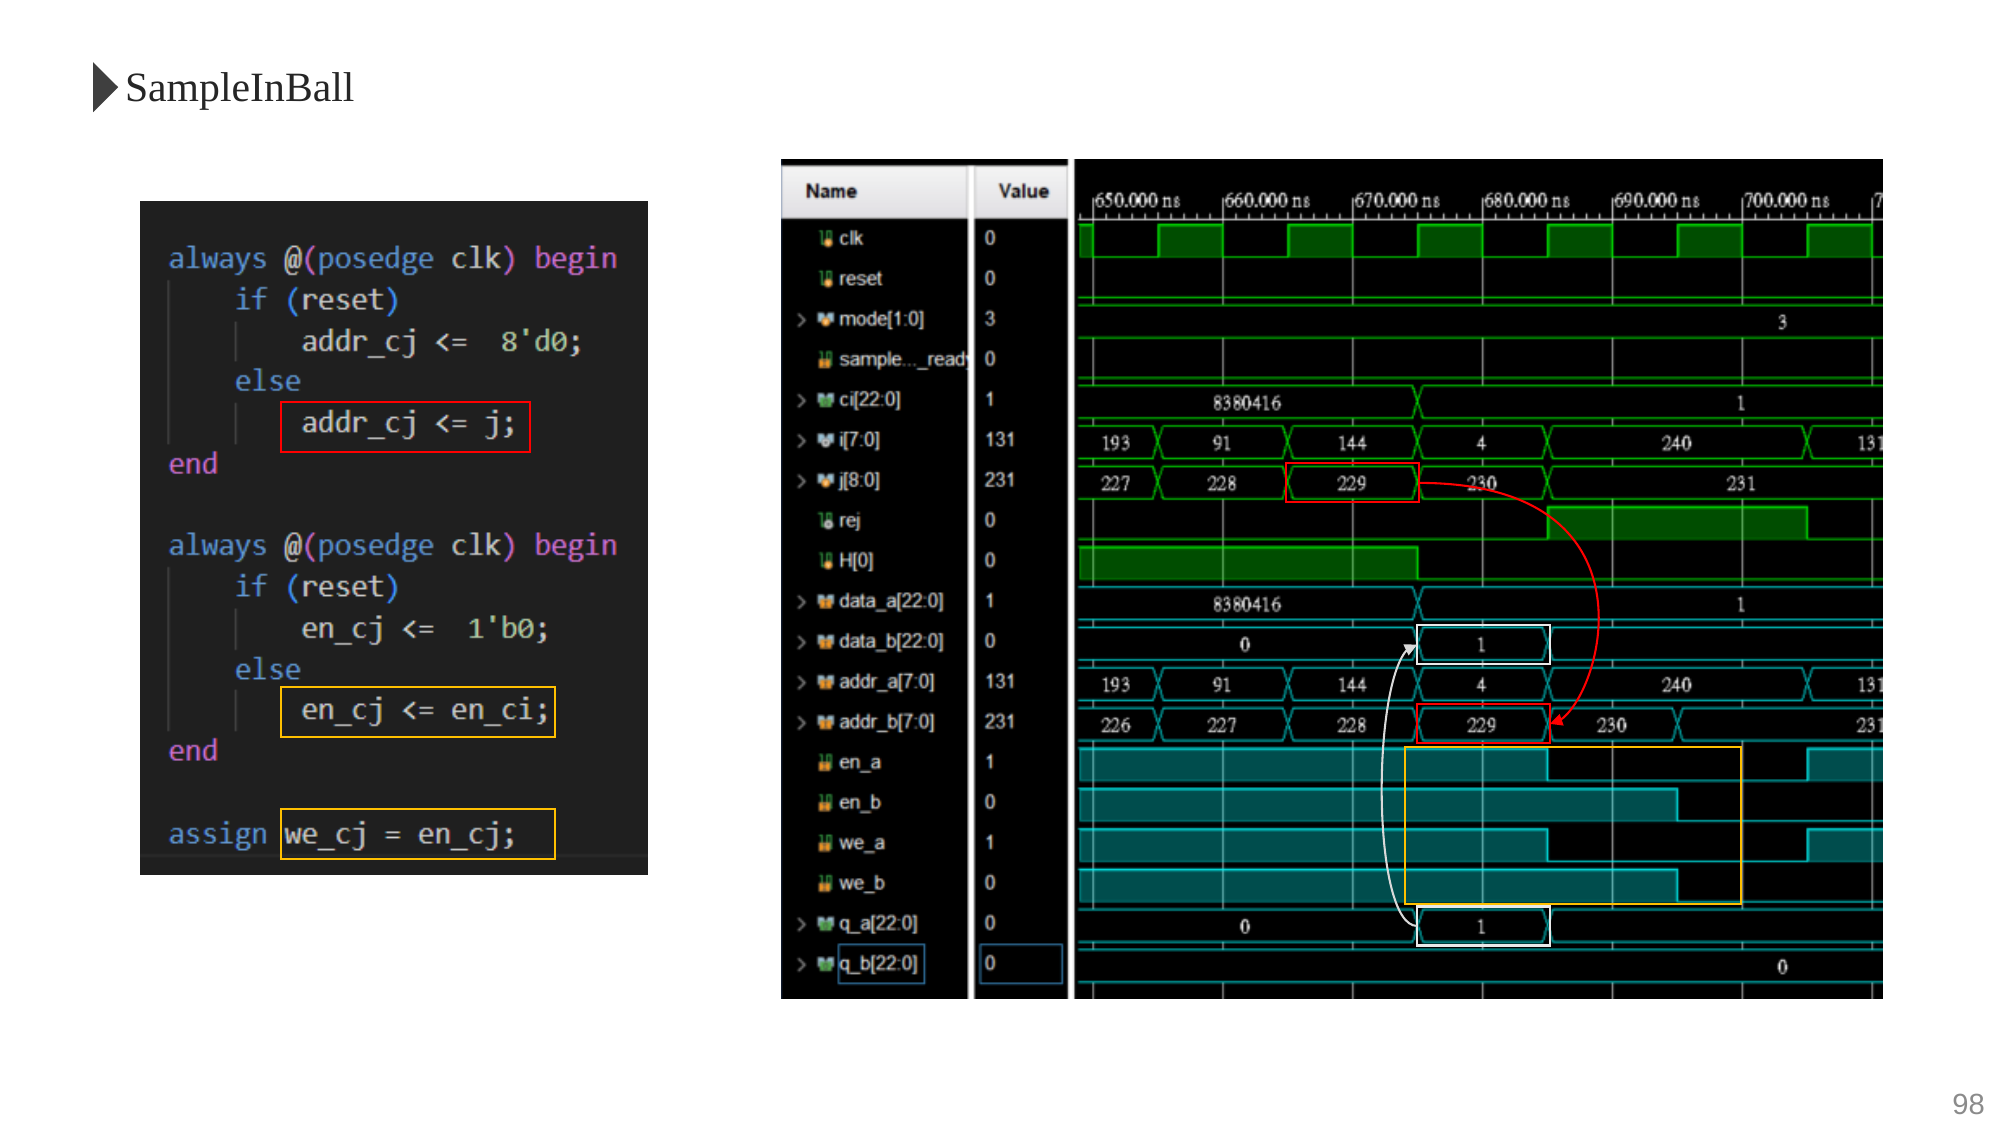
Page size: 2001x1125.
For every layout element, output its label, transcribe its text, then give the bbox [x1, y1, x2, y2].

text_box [1419, 482, 1550, 724]
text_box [93, 52, 371, 118]
slide_number 98 [1550, 1072, 2000, 1125]
picture [140, 201, 648, 875]
picture [781, 159, 1883, 999]
